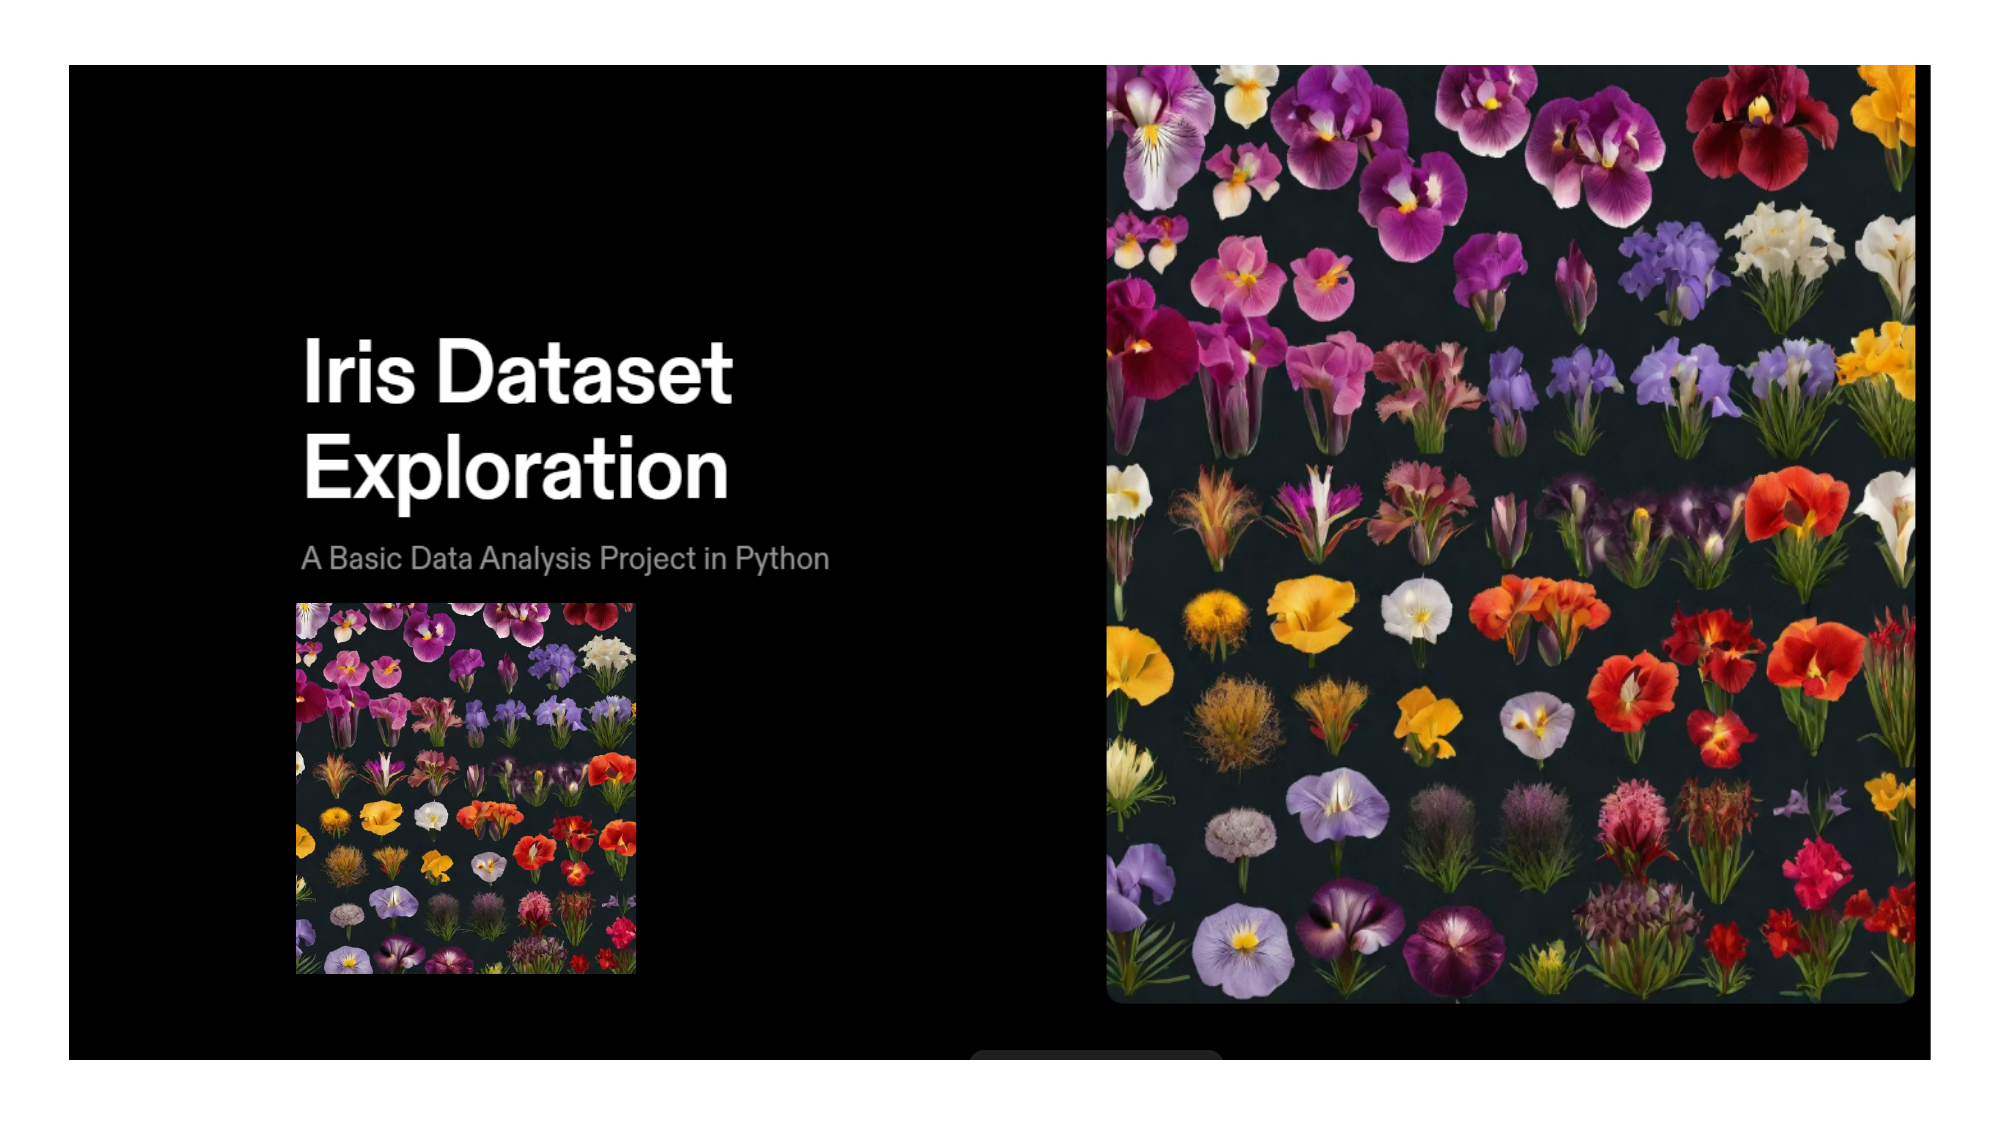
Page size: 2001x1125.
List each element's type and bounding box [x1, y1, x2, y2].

picture [69, 65, 1931, 1060]
